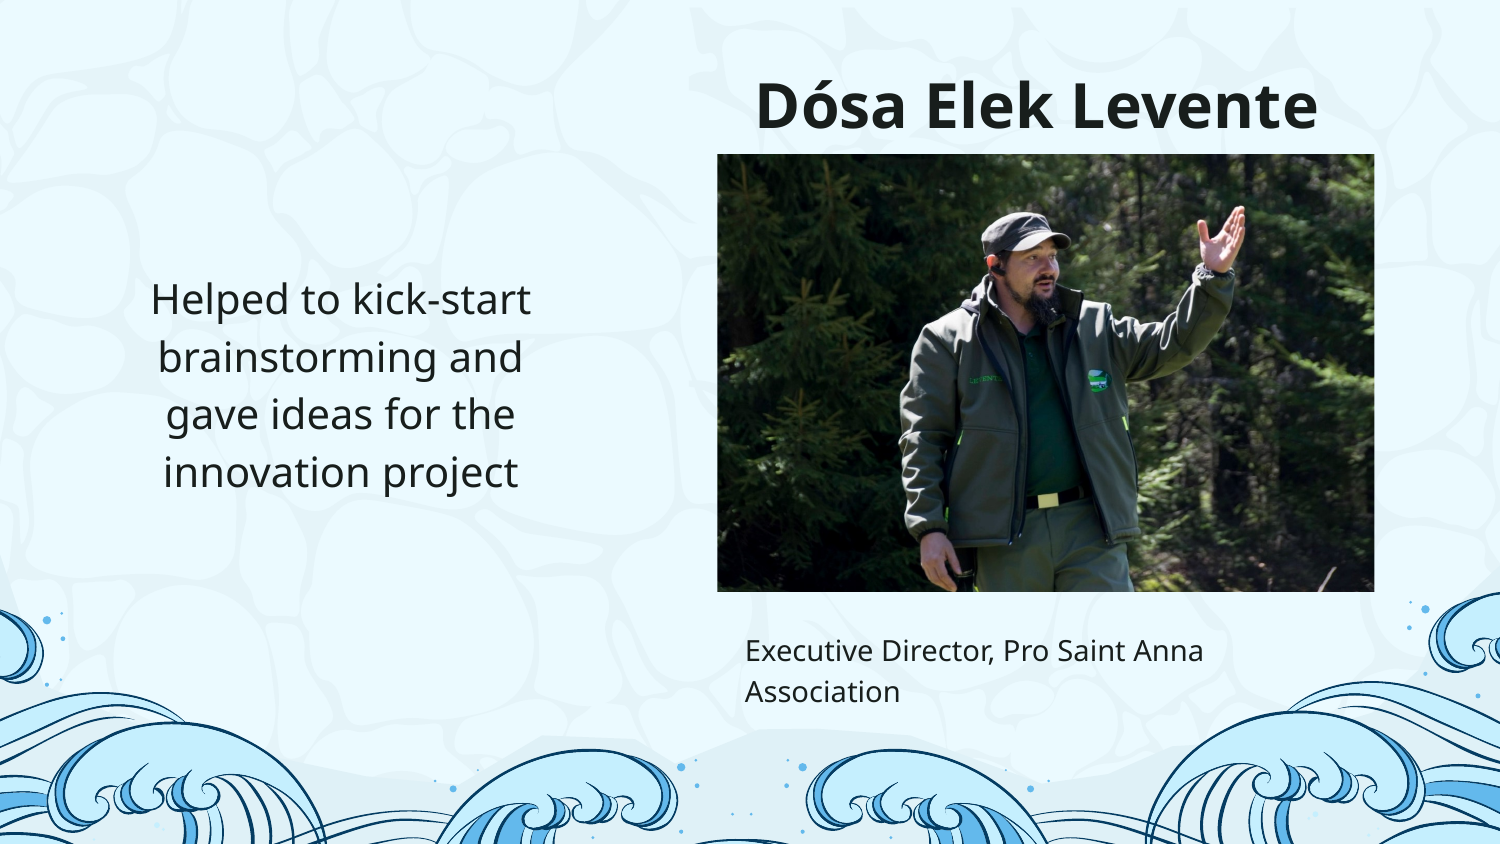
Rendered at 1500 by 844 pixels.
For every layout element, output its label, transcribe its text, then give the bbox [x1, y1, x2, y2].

text_box Helped to kick-start brainstorming and gave ideas for the innovation project [90, 250, 591, 496]
title Dósa Elek Levente [405, 39, 1500, 134]
picture [717, 153, 1375, 592]
subtitle Executive Director, Pro Saint Anna Association [729, 612, 1362, 675]
